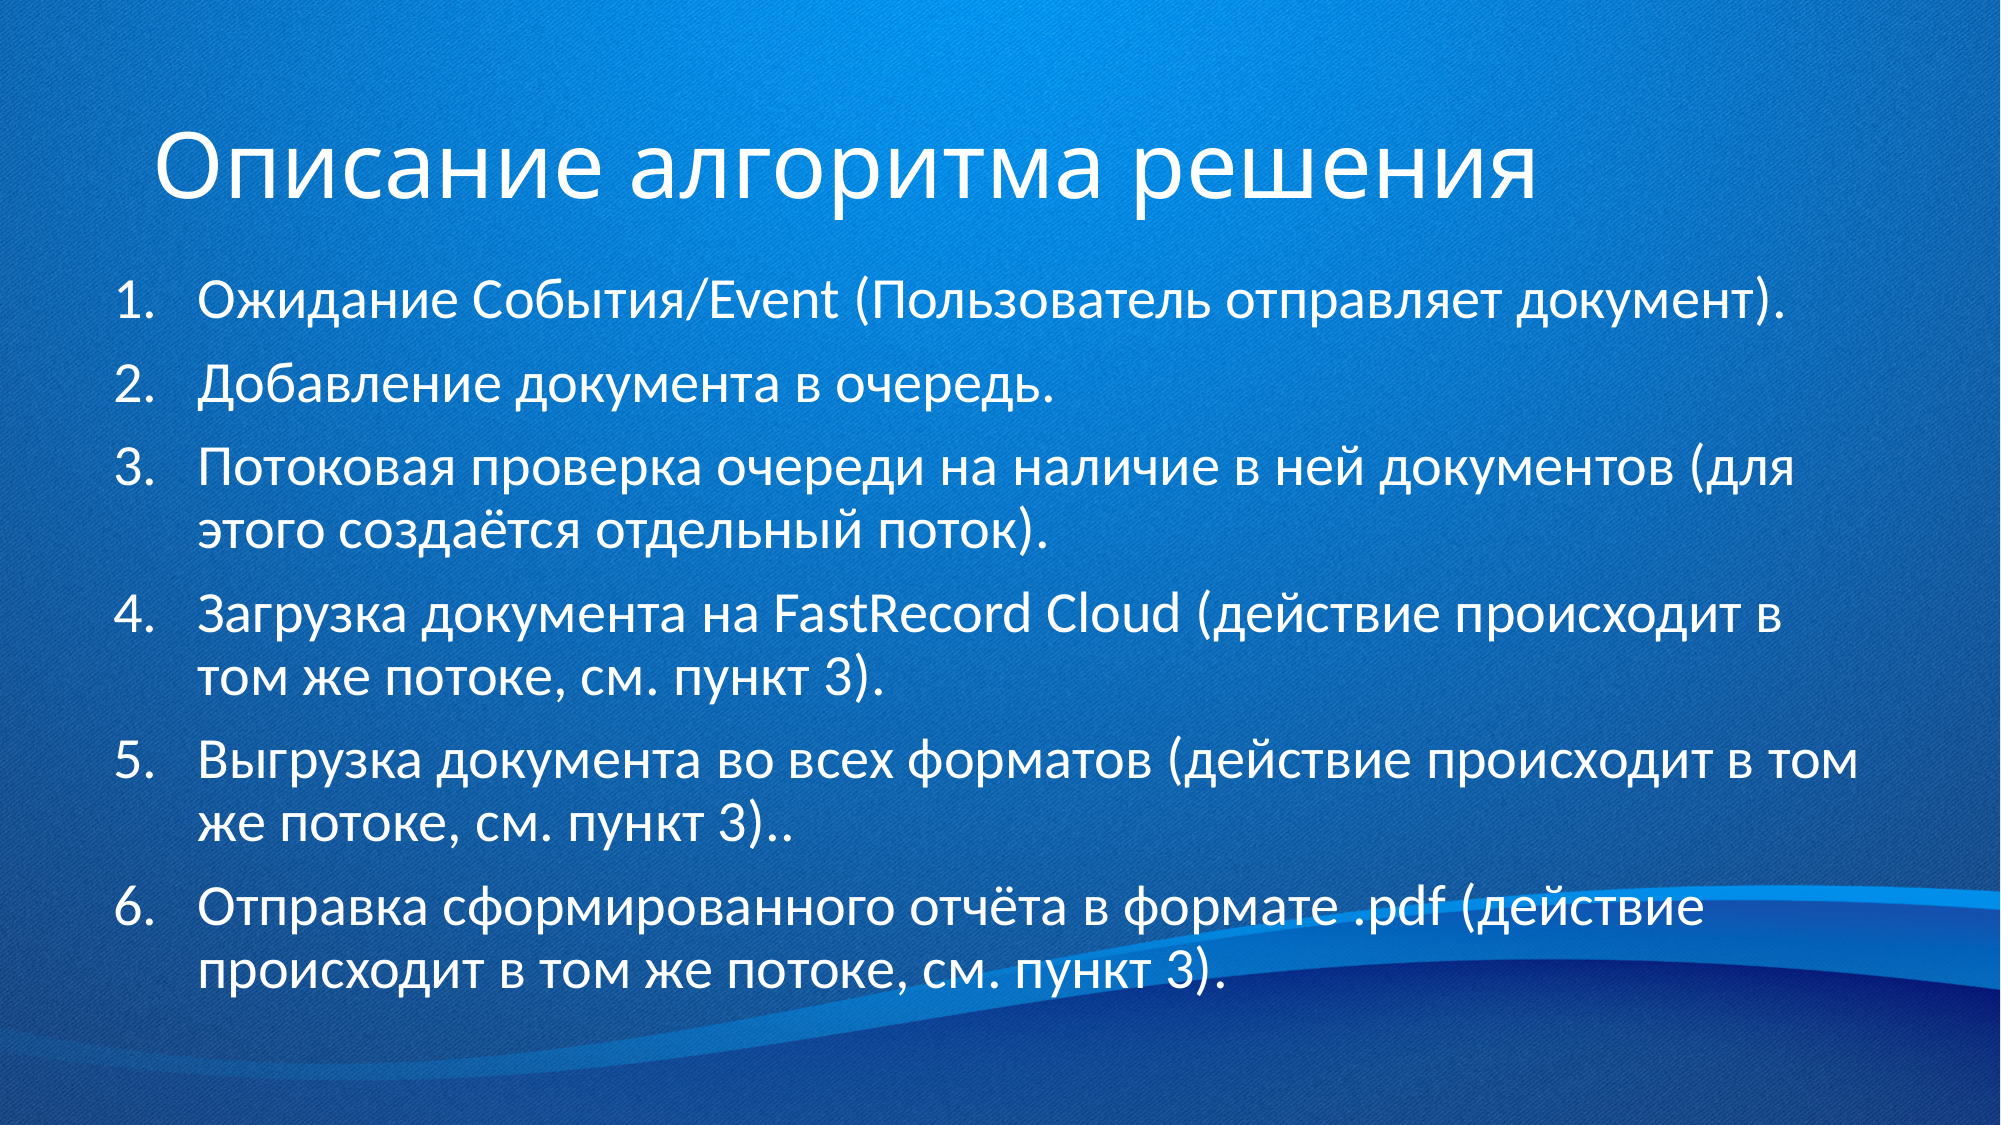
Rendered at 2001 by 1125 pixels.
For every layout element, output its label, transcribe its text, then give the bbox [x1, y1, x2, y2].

picture [0, 0, 2001, 1125]
title Описание алгоритма решения [137, 59, 1863, 260]
list Ожидание События/Event (Пользователь отправляет документ). Добавление документа в очередь. Потоковая проверка очереди на наличие в ней документов (для этого создаётся отдельный поток). Загрузка документа на FastRecord Cloud (действие происходит в том же потоке, см. пункт 3). Выгрузка документа во всех форматов (действие происходит в том же потоке, см. пункт 3).. Отправка сформированного отчёта в формате .pdf (действие происходит в том же потоке, см. пункт 3). [98, 260, 1894, 1024]
